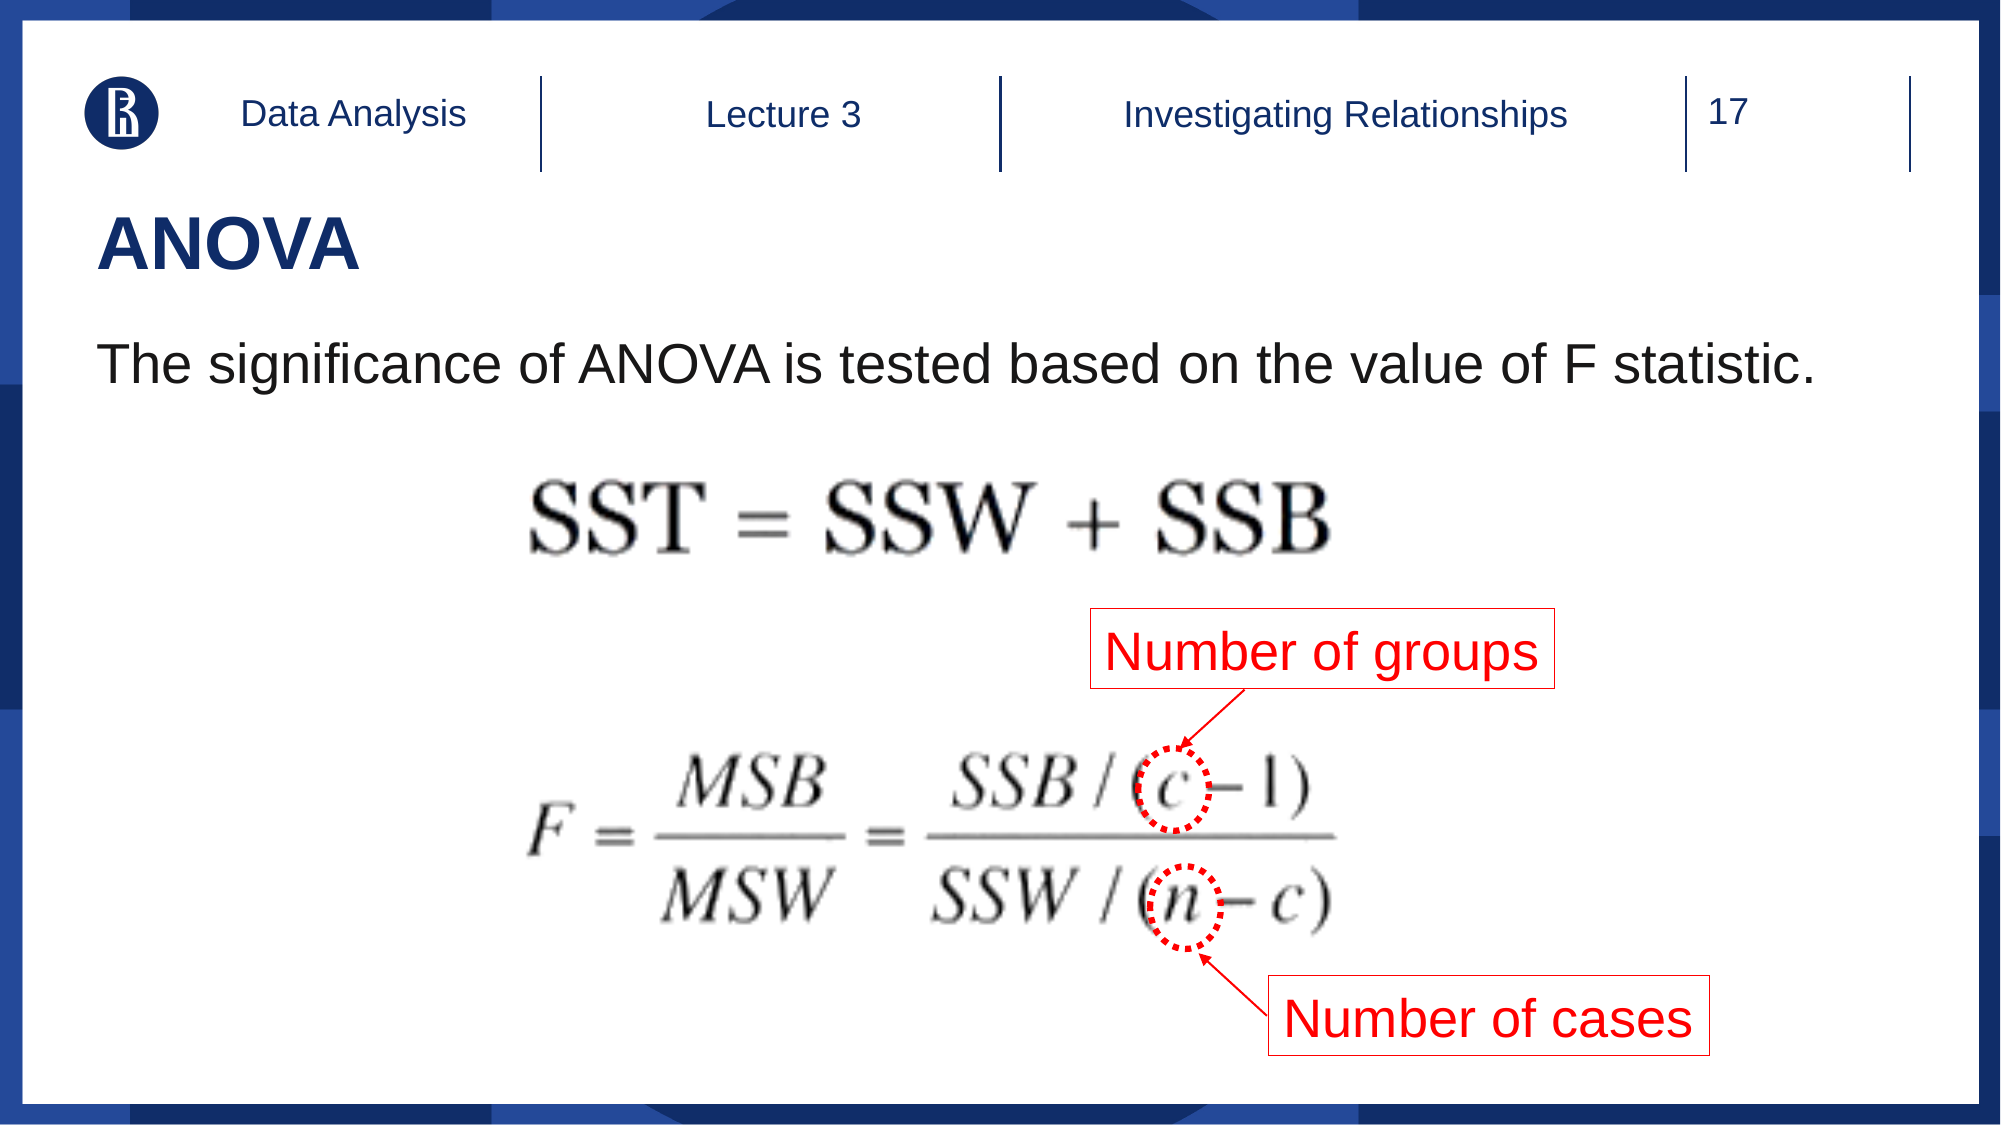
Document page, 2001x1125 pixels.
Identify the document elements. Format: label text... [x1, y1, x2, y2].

list Investigating Relationships [1026, 90, 1665, 157]
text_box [1179, 689, 1245, 749]
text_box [1198, 953, 1267, 1016]
text_box Number of groups [1387, 608, 1555, 689]
list Data Analysis [187, 88, 520, 157]
picture [0, 0, 2001, 1125]
list Lecture 3 [567, 90, 1000, 157]
text_box Number of cases [1268, 975, 1710, 1056]
title ANOVA [96, 194, 1911, 323]
list The significance of ANOVA is tested based on the value of F statistic. [96, 327, 1911, 1104]
